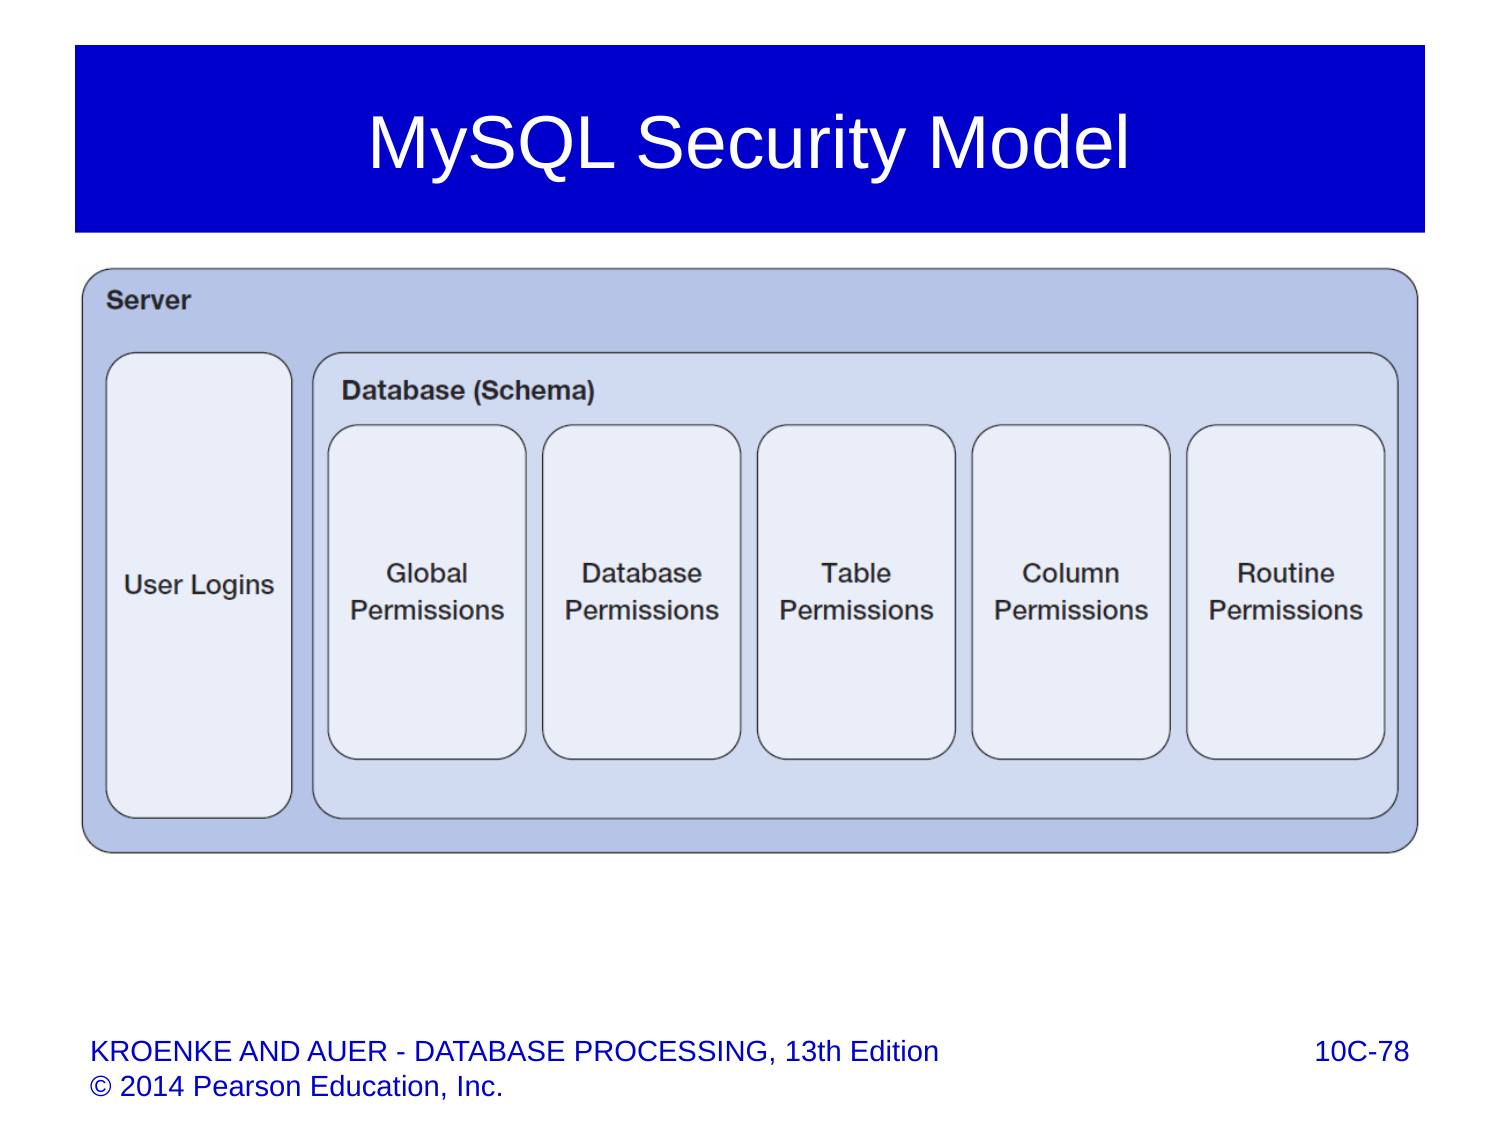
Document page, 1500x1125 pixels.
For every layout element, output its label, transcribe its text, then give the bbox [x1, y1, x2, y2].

footer KROENKE AND AUER - DATABASE PROCESSING, 13th Edition © 2014 Pearson Education, Inc. [74, 1024, 988, 1104]
picture [74, 262, 1424, 857]
title MySQL Security Model [75, 45, 1425, 233]
slide_number 10C-78 [1074, 1024, 1426, 1103]
